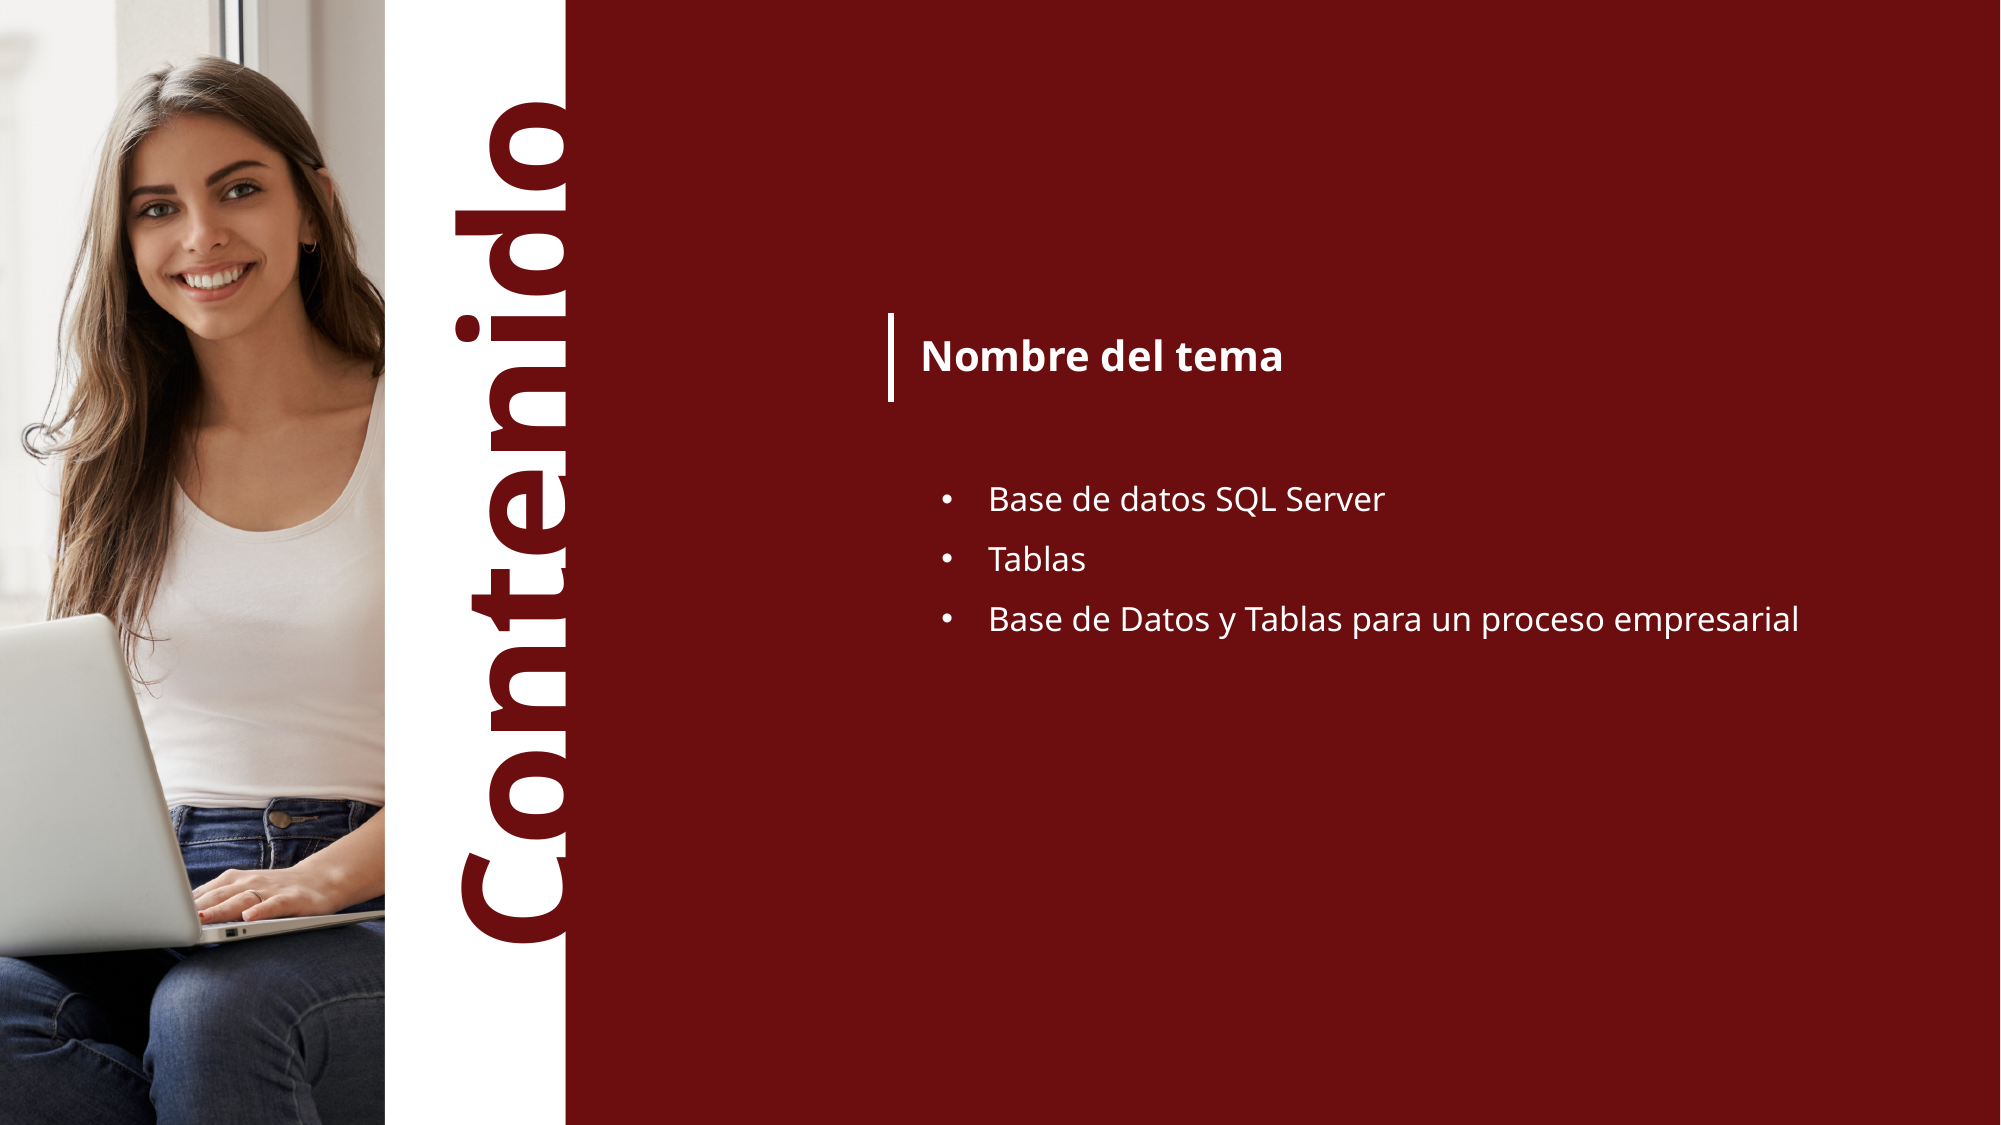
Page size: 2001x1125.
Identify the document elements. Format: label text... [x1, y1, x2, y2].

text_box Base de datos SQL Server Tablas Base de Datos y Tablas para un proceso empresarial [926, 451, 1851, 646]
text_box Nombre del tema [905, 322, 1432, 388]
picture [0, 0, 384, 1125]
